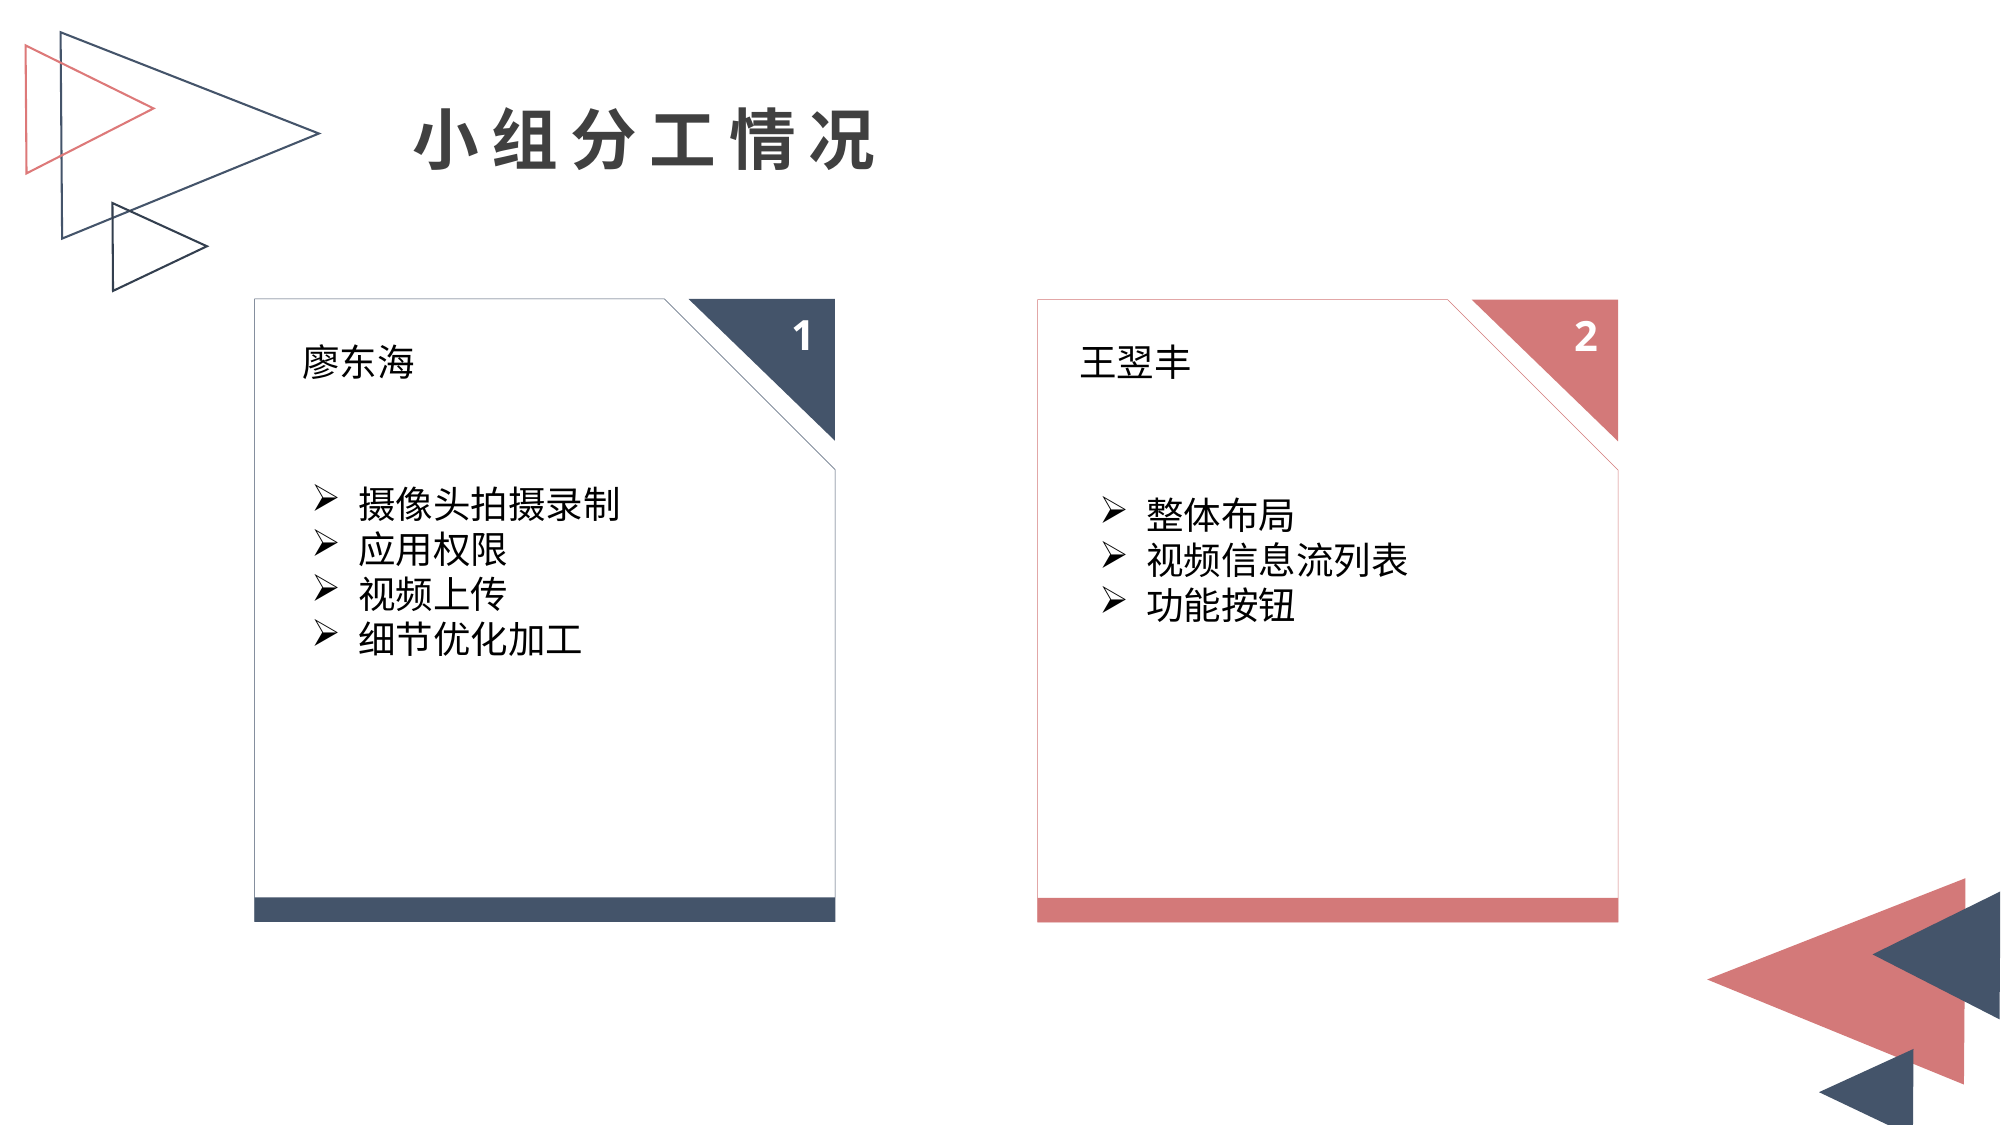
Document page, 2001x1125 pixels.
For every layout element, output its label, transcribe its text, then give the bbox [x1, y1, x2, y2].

text_box 小组分工情况 [336, 97, 951, 178]
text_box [1037, 299, 1619, 923]
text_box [254, 298, 836, 922]
